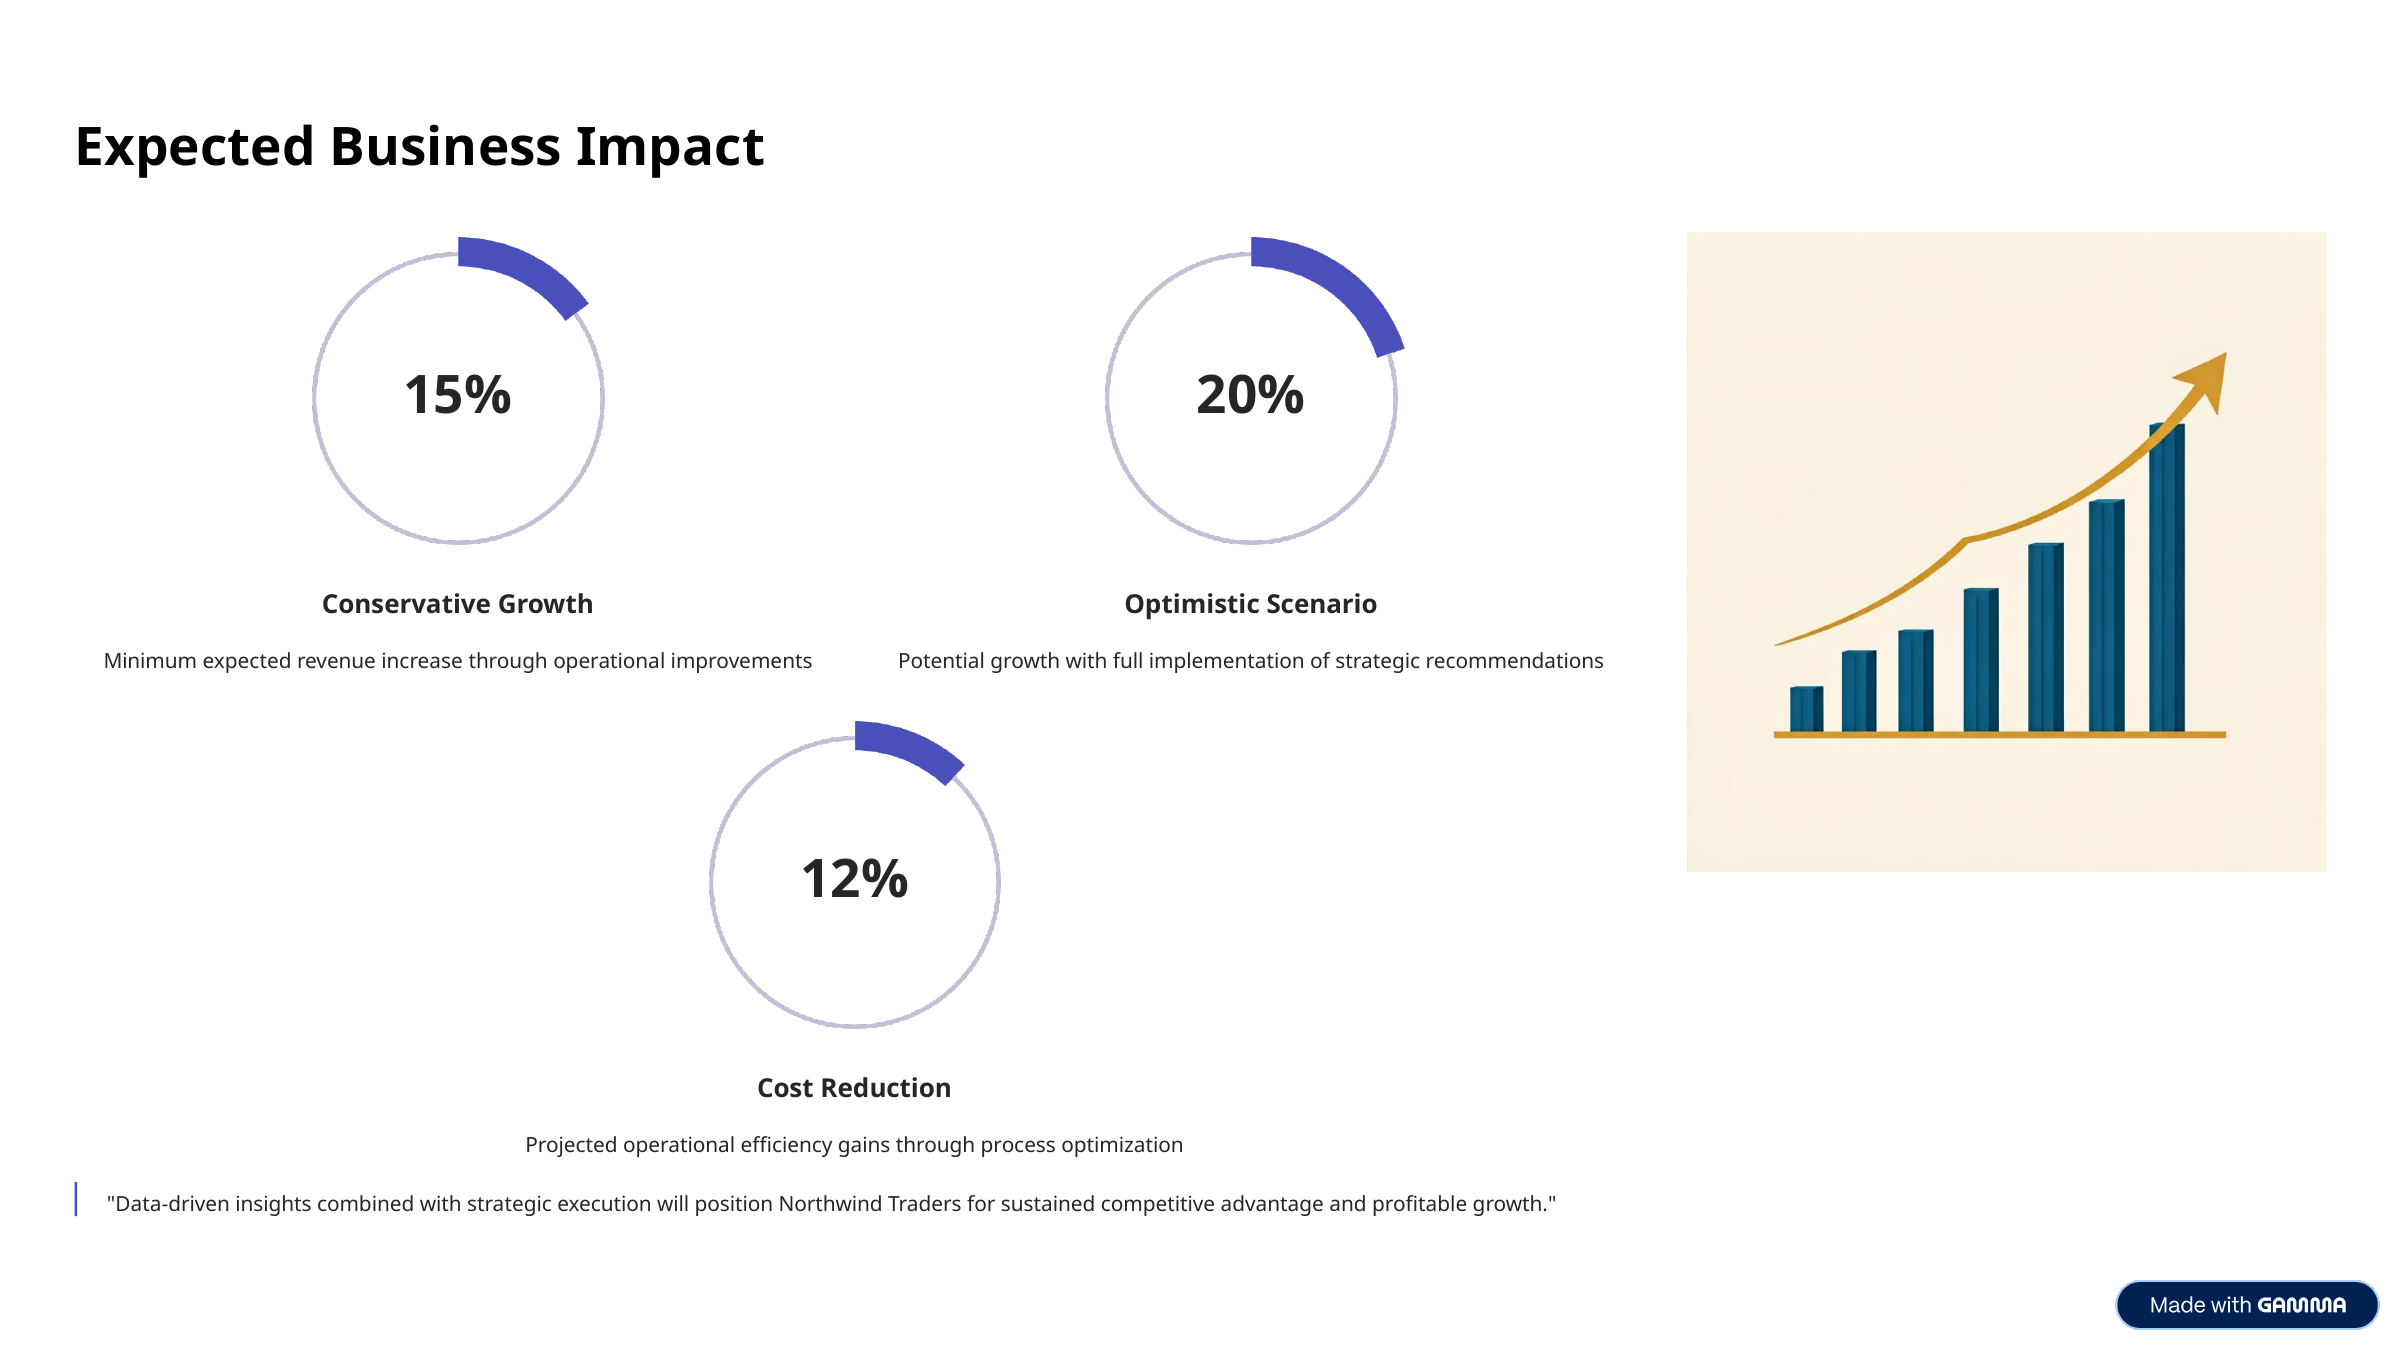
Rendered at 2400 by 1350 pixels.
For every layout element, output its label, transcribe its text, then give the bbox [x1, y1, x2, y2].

text_box Cost Reduction [721, 1069, 989, 1103]
picture [297, 237, 619, 559]
text_box Minimum expected revenue increase through operational improvements [74, 639, 842, 674]
picture [1090, 237, 1412, 559]
text_box Projected operational efficiency gains through process optimization [471, 1123, 1238, 1158]
text_box "Data-driven insights combined with strategic execution will position Northwind Traders for sustained competitive advantage and profitable growth." [106, 1181, 1635, 1217]
text_box [74, 1181, 78, 1217]
text_box Expected Business Impact [74, 109, 763, 177]
text_box Optimistic Scenario [1117, 585, 1385, 619]
text_box Conservative Growth [319, 585, 596, 619]
picture [1687, 232, 2327, 872]
picture [694, 721, 1015, 1043]
text_box Potential growth with full implementation of strategic recommendations [867, 639, 1635, 674]
picture [2106, 1271, 2389, 1339]
